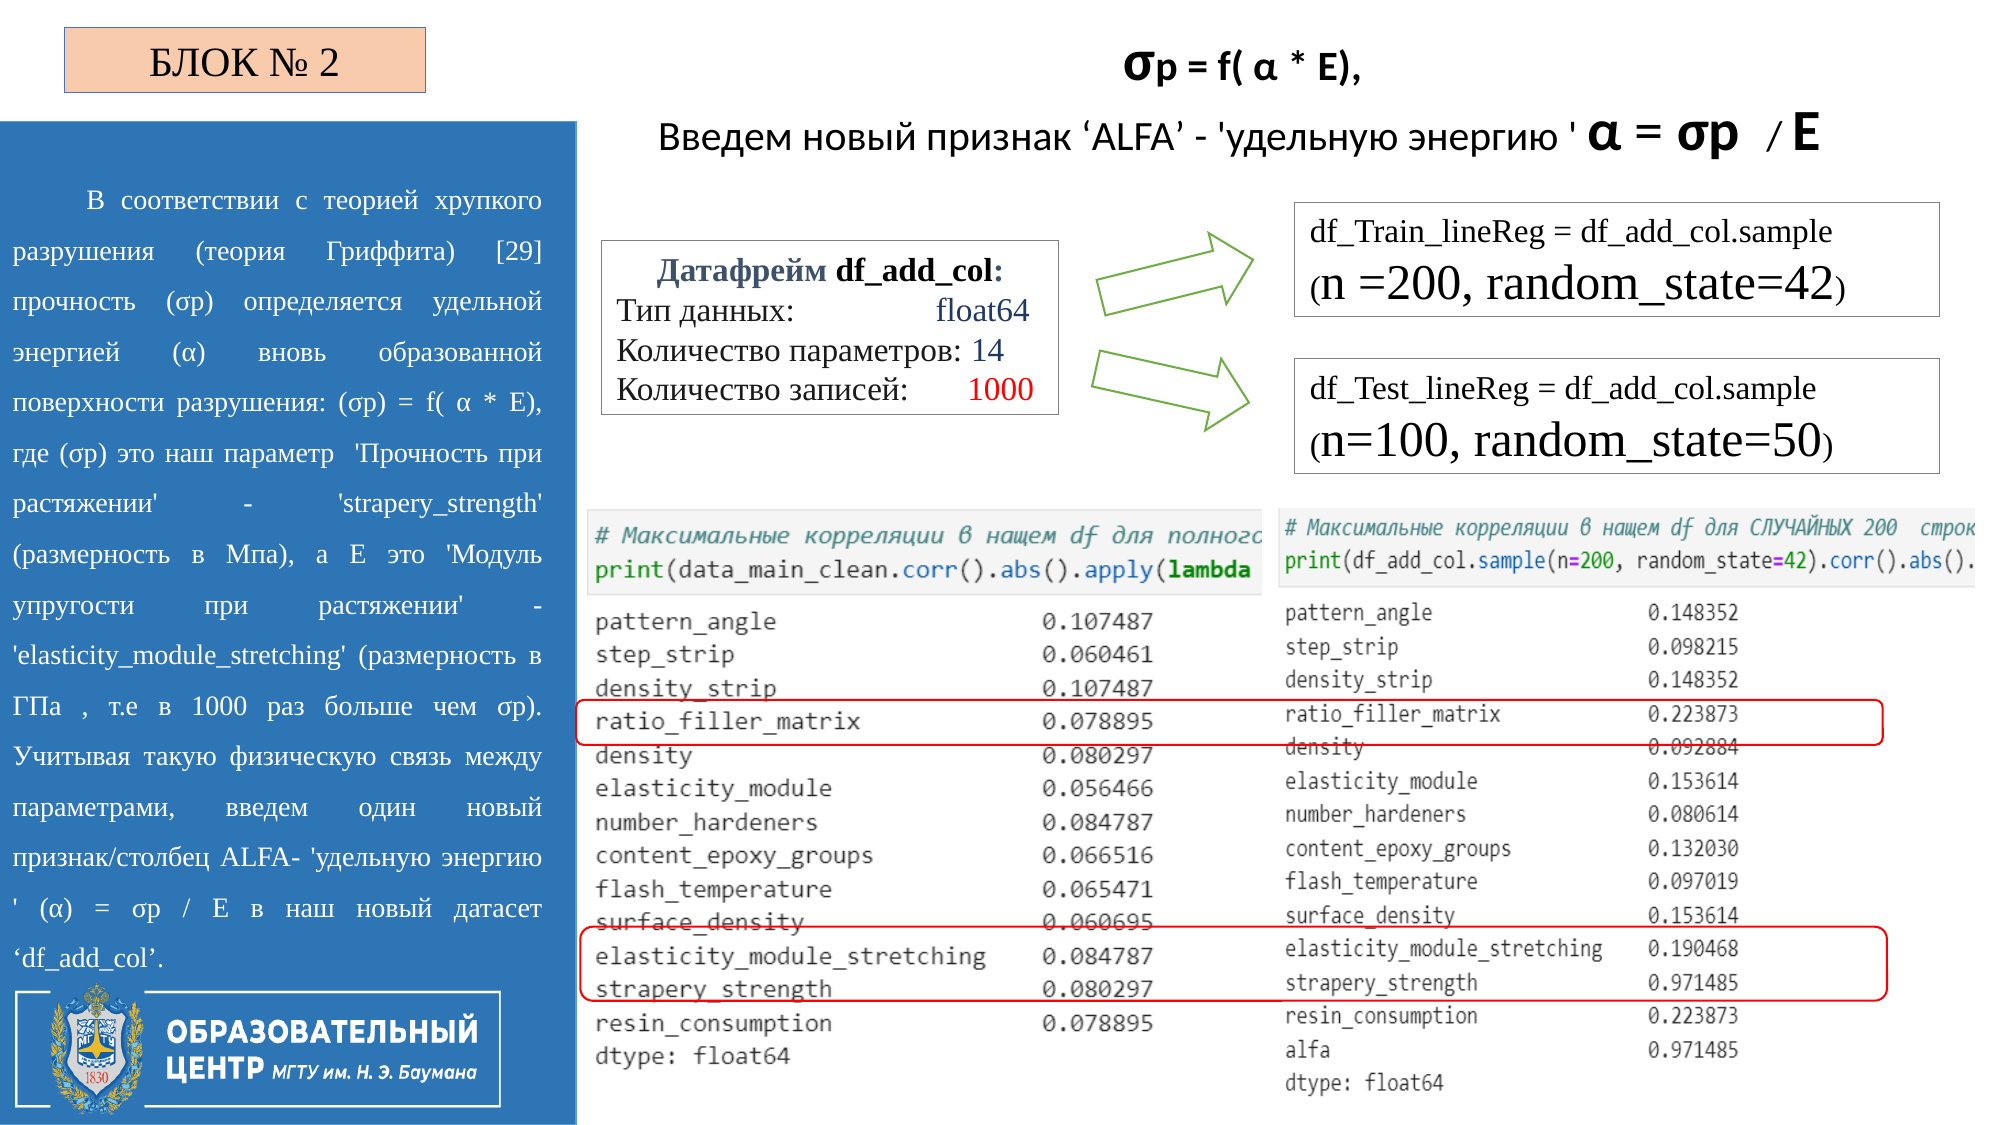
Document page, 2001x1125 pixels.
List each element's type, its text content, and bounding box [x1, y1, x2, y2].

text_box Датафрейм df_add_col: Тип данных: float64 Количество параметров: 14 Количество записей: 1000 [601, 240, 1059, 415]
text_box [1095, 230, 1255, 317]
text_box [1262, 925, 1272, 1002]
text_box df_Test_lineReg = df_add_col.sample (n=100, random_state=50) [1294, 358, 1940, 474]
text_box [1090, 349, 1251, 433]
text_box σр = f( α * Е), Введем новый признак ‘ALFA’ - 'удельную энергию ' α = σр / Е [595, 14, 1903, 170]
text_box [575, 698, 587, 746]
text_box [0, 121, 577, 1125]
picture [1272, 508, 1975, 1099]
picture [15, 983, 501, 1117]
text_box В соответствии с теорией хрупкого разрушения (теория Гриффита) [29] прочность (σр) определяется удельной энергией (α) вновь образованной поверхности разрушения: (σр) = f( α * Е), где (σр) это наш параметр 'Прочность при растяжении' - 'strapery_strength' (размерность в Мпа), а E это 'Модуль упругости при растяжении' - 'elasticity_module_stretching' (размерность в ГПа , т.е в 1000 раз больше чем σр). Учитывая такую физическую связь между параметрами, введем один новый признак/столбец ALFA- 'удельную энергию ' (α) = σр / Е в наш новый датасет ‘df_add_col’. [0, 157, 558, 981]
text_box [579, 927, 587, 1001]
text_box [1262, 698, 1272, 746]
text_box БЛОК № 2 [64, 27, 426, 93]
picture [587, 508, 1262, 1071]
text_box df_Train_lineReg = df_add_col.sample (n =200, random_state=42) [1294, 202, 1940, 317]
